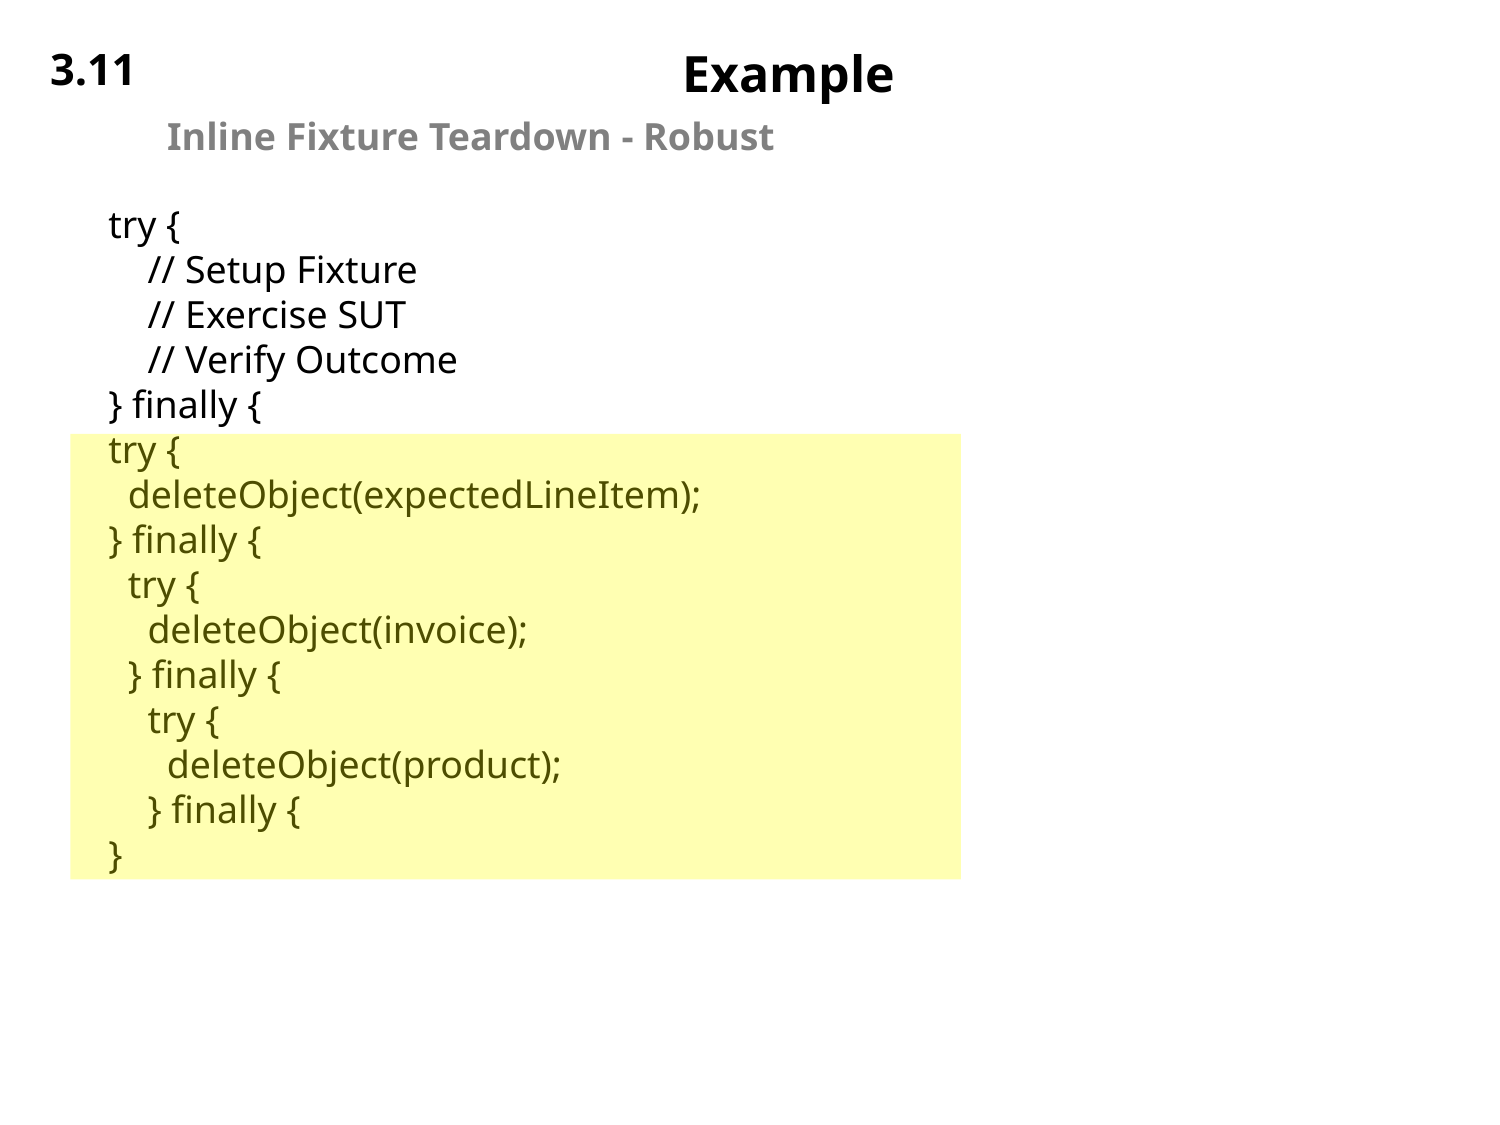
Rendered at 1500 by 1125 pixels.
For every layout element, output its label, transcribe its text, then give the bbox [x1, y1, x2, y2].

list Inline Fixture Teardown - Robust [152, 105, 1500, 164]
text_box try { // Setup Fixture // Exercise SUT // Verify Outcome } finally { try { deleteObject(expectedLineItem); } finally { try { deleteObject(invoice); } finally { try { deleteObject(product); } finally { } [93, 193, 1430, 884]
list 3.11 [35, 35, 153, 106]
title Example [153, 35, 1425, 105]
text_box [68, 432, 963, 881]
